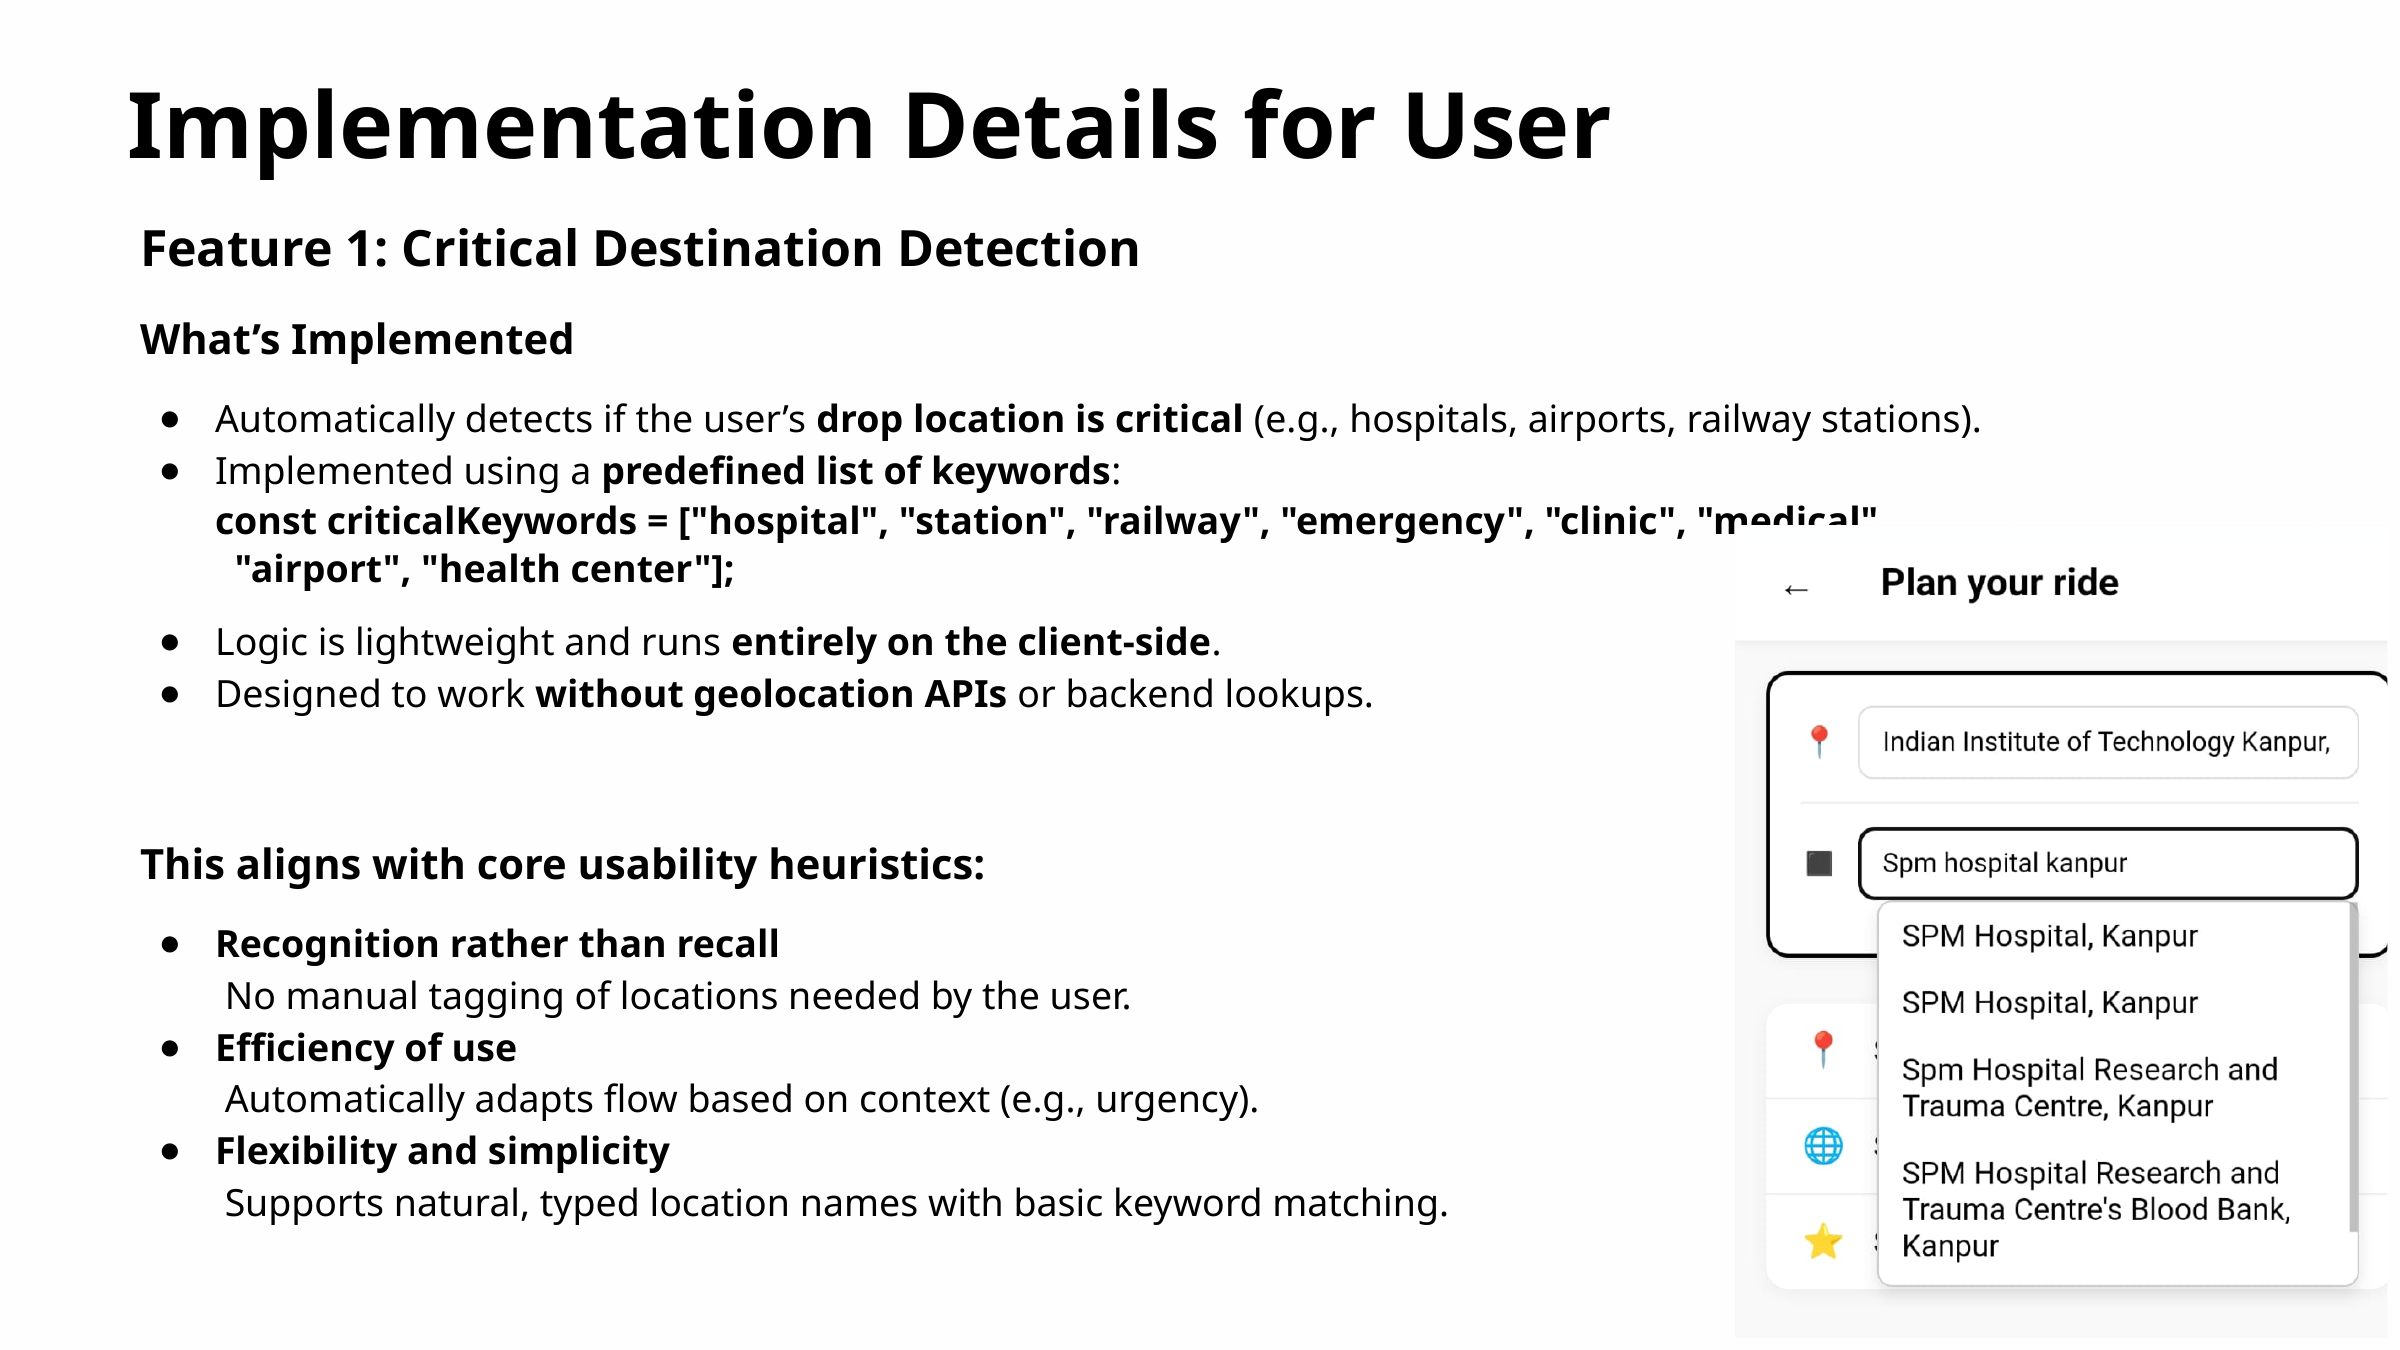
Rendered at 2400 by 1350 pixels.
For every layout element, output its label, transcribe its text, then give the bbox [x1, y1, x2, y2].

text_box Feature 1: Critical Destination Detection What’s Implemented Automatically detects if the user’s drop location is critical (e.g., hospitals, airports, railway stations). Implemented using a predefined list of keywords: const criticalKeywords = ["hospital", "station", "railway", "emergency", "clinic", "medical", "airport", "health center"]; Logic is lightweight and runs entirely on the client-side. Designed to work without geolocation APIs or backend lookups. This aligns with core usability heuristics: Recognition rather than recall No manual tagging of locations needed by the user. Efficiency of use Automatically adapts flow based on context (e.g., urgency). Flexibility and simplicity Supports natural, typed location names with basic keyword matching. [125, 192, 2230, 1239]
picture [1715, 524, 2389, 1339]
text_box Implementation Details for User [127, 50, 1621, 168]
